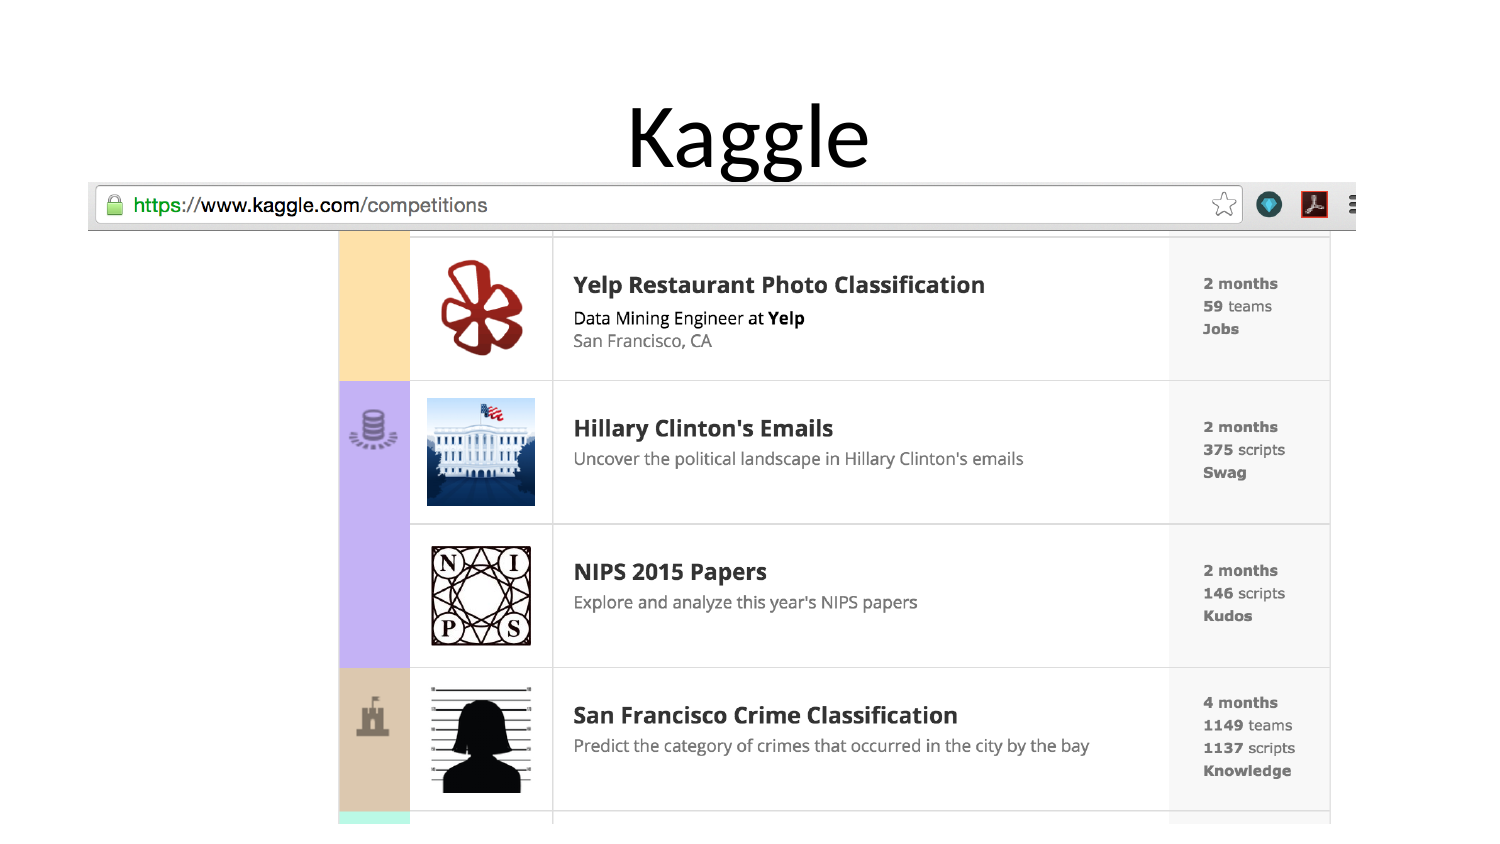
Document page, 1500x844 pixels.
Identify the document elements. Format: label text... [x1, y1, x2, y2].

title Kaggle [51, 72, 1449, 167]
picture [88, 182, 1356, 824]
